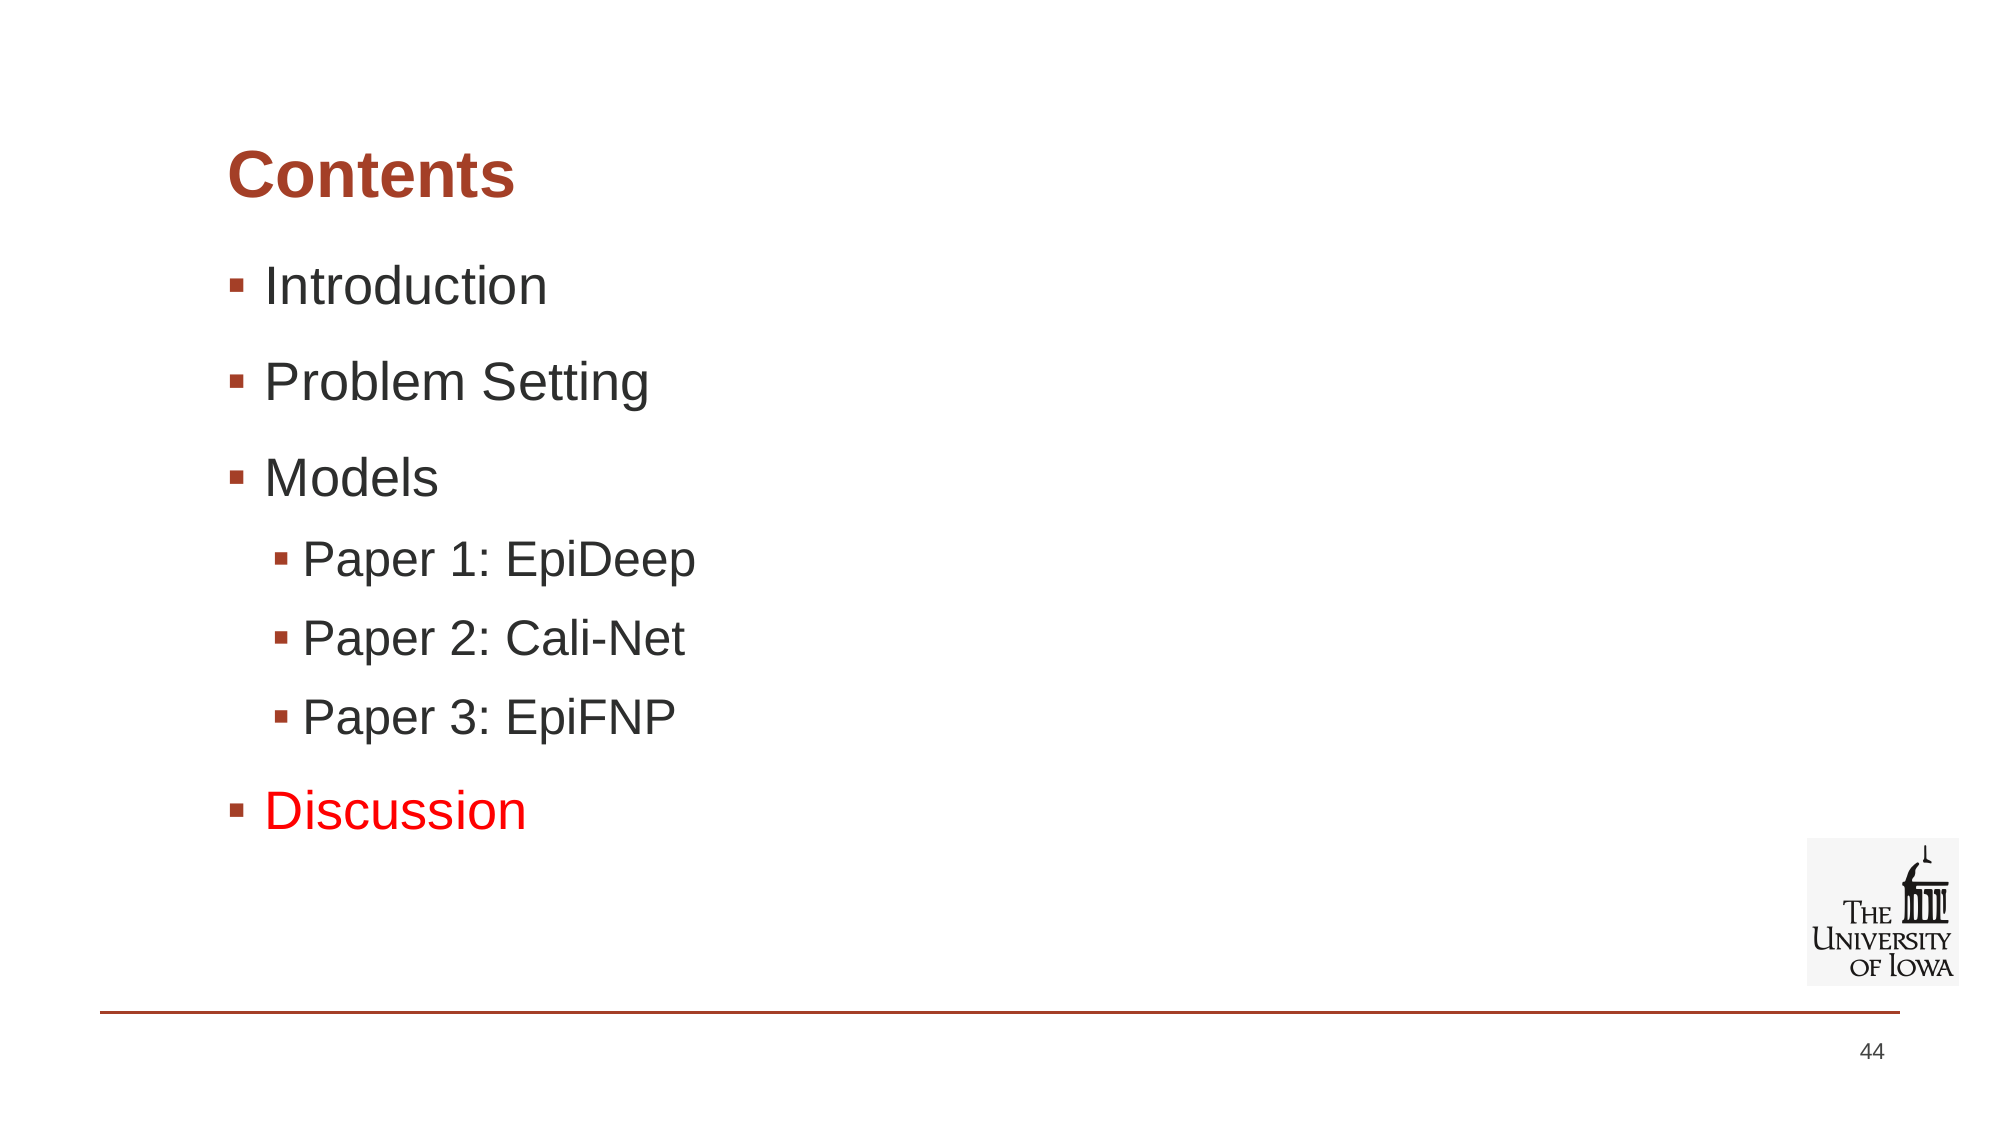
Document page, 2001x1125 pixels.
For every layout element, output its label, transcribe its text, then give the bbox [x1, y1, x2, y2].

slide_number 44 [1749, 1031, 1901, 1069]
picture [1807, 838, 1959, 986]
title Contents [212, 82, 1788, 250]
list Introduction Problem Setting Models Paper 1: EpiDeep Paper 2: Cali-Net Paper 3: EpiFNP Discussion [212, 250, 1788, 997]
